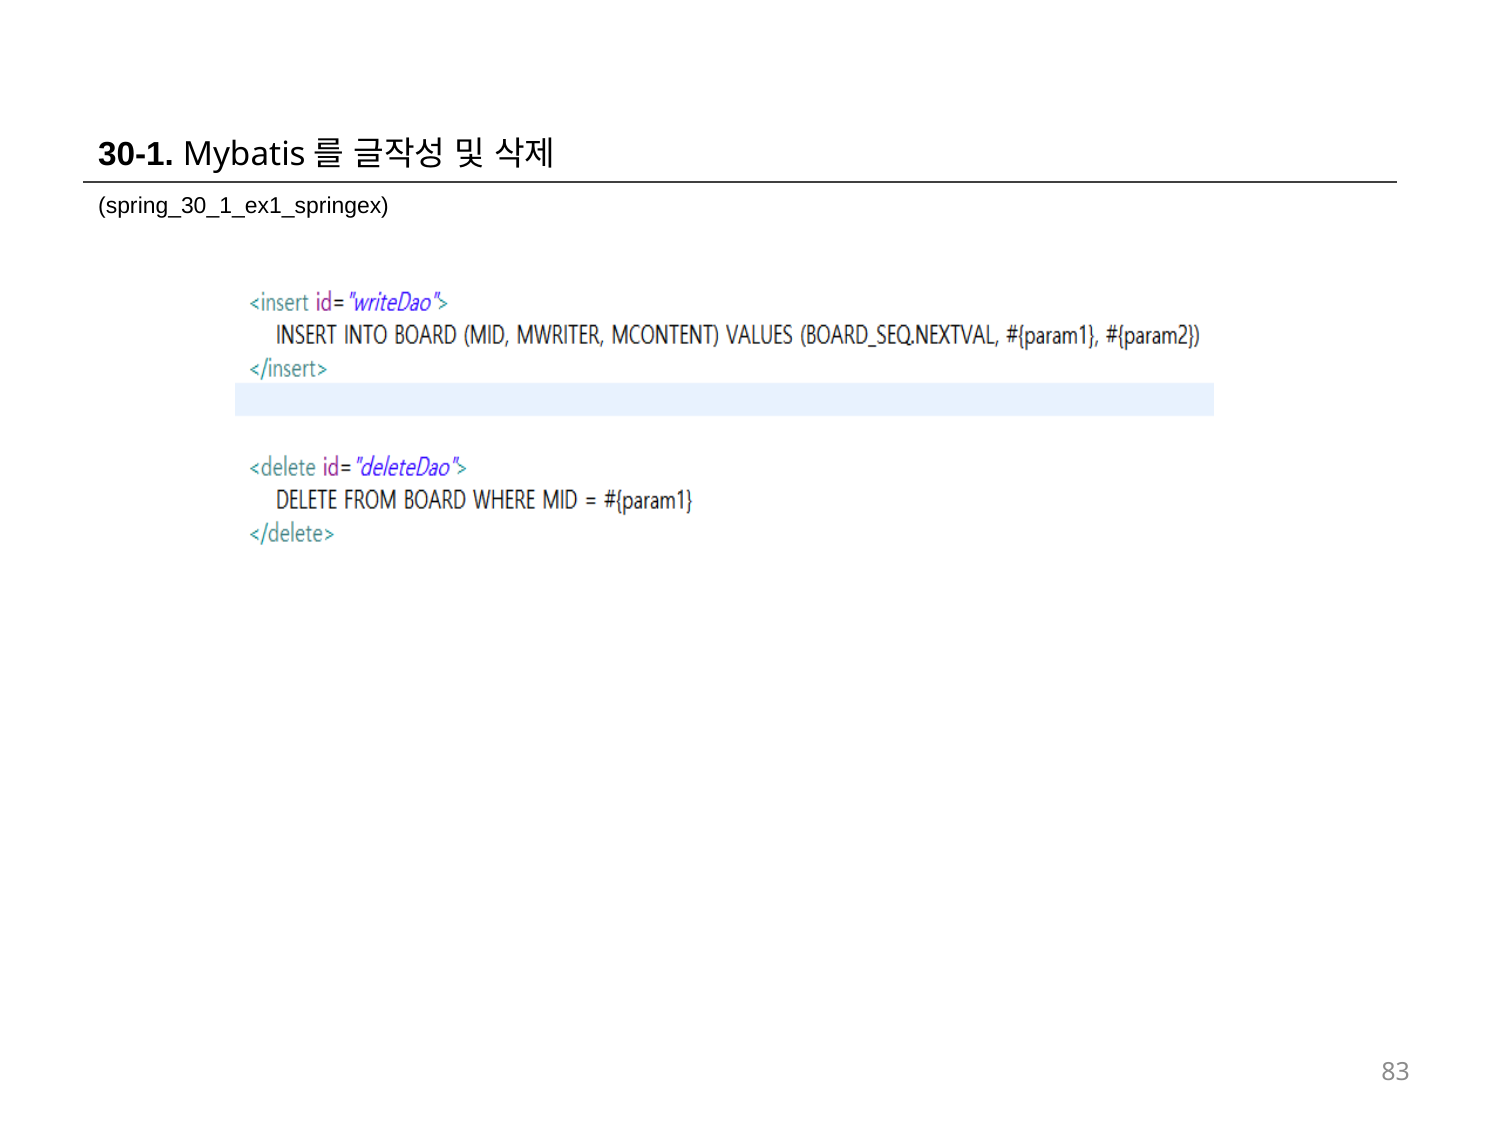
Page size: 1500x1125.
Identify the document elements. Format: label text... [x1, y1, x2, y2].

text_box 30-1. Mybatis를 글작성 및 삭제 [83, 124, 1397, 180]
picture [235, 278, 1215, 567]
slide_number 83 [1074, 1042, 1425, 1103]
text_box (spring_30_1_ex1_springex) [83, 189, 1397, 226]
